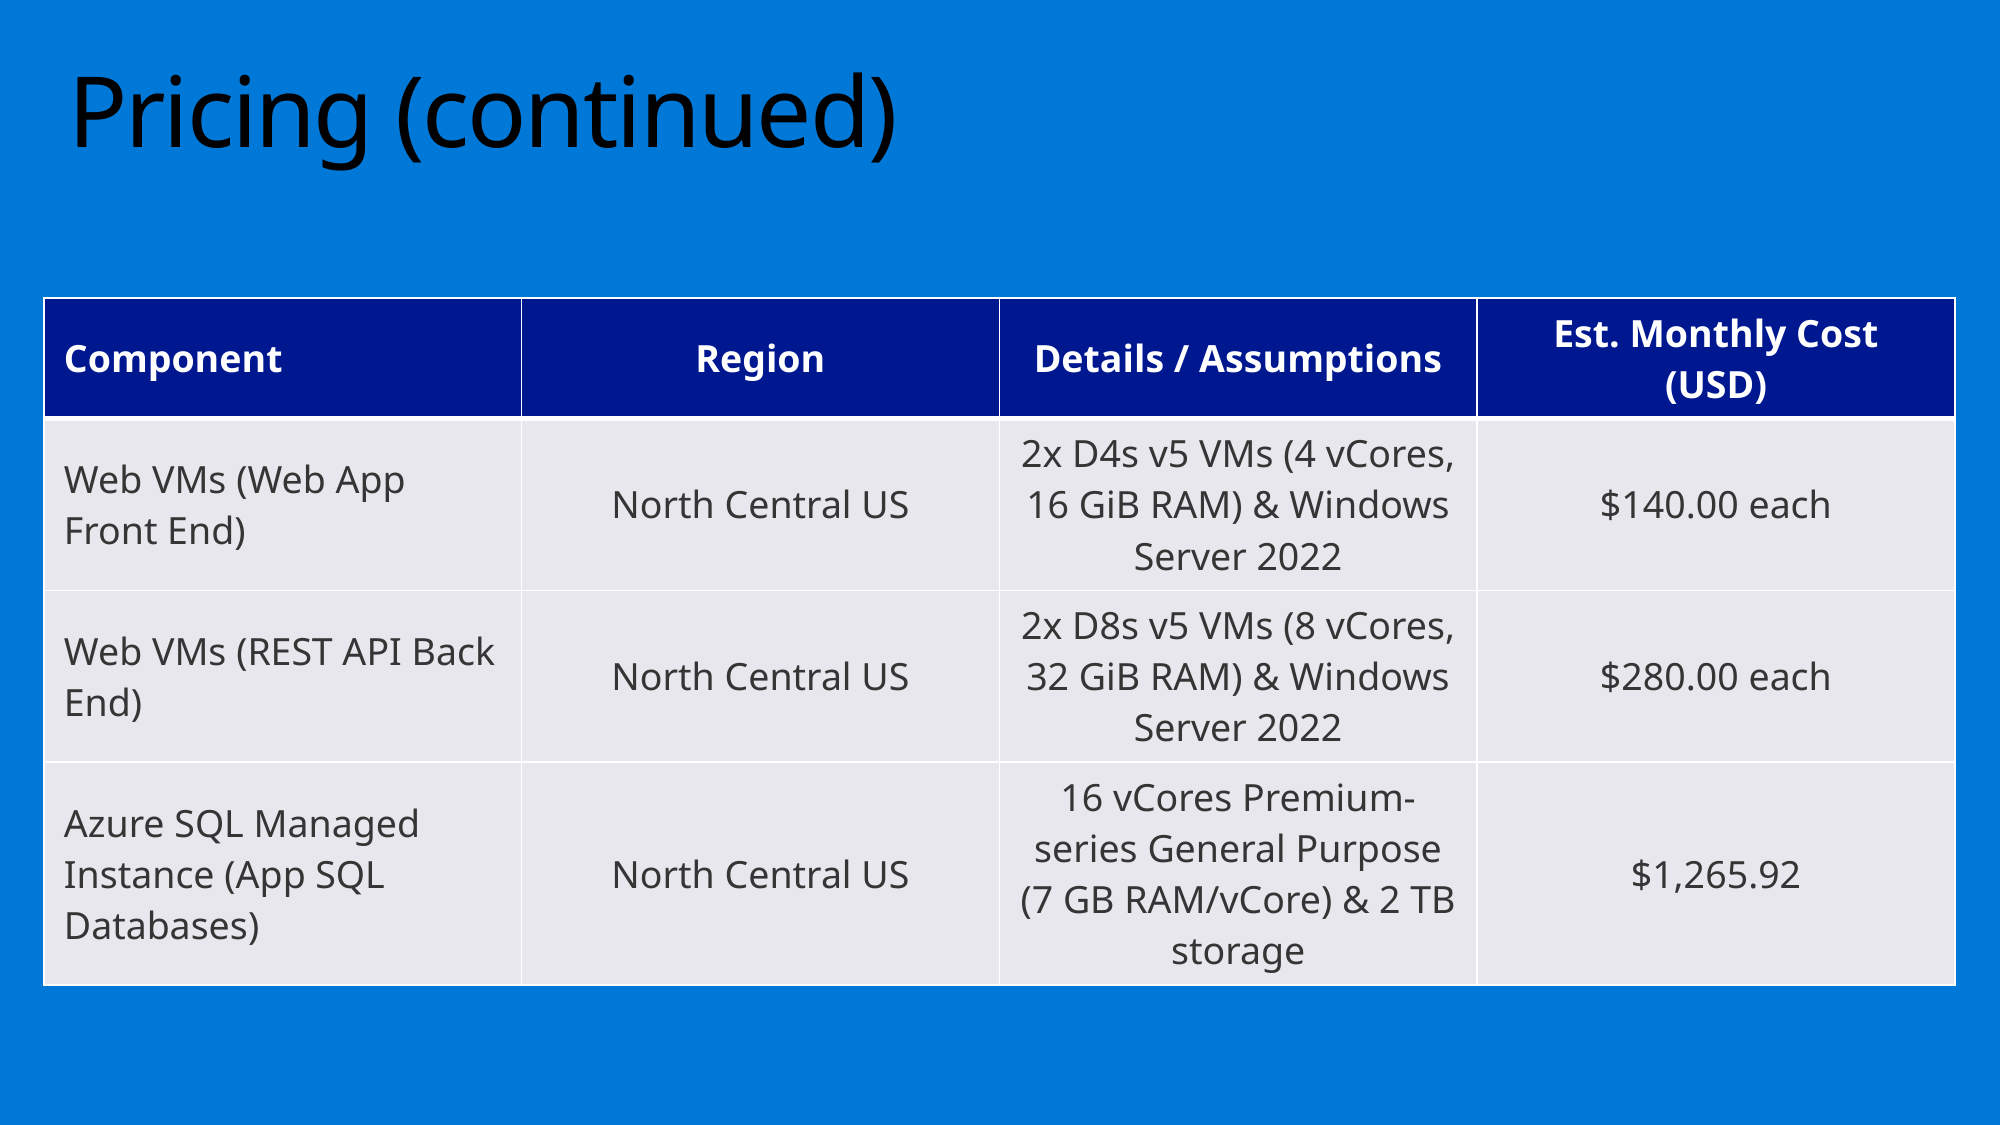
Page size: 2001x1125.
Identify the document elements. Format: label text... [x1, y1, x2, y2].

table_cell 2x D8s v5 VMs (8 vCores, 32 GiB RAM) & Windows Server 2022 [1000, 591, 1476, 761]
table_cell $280.00 each [1478, 591, 1954, 761]
table_cell Web VMs (REST API Back End) [45, 591, 521, 761]
table_cell $1,265.92 [1478, 763, 1954, 984]
table_cell North Central US [522, 421, 999, 590]
table_cell North Central US [522, 591, 999, 761]
table_cell Azure SQL Managed Instance (App SQL Databases) [45, 763, 521, 984]
table_header Component [45, 299, 521, 416]
table_cell 16 vCores Premium-series General Purpose (7 GB RAM/vCore) & 2 TB storage [1000, 763, 1476, 984]
table_cell North Central US [522, 763, 999, 984]
table_cell $140.00 each [1478, 421, 1954, 590]
table_cell Web VMs (Web App Front End) [45, 421, 521, 590]
table_header Details / Assumptions [1000, 299, 1476, 416]
table_header Est. Monthly Cost (USD) [1478, 299, 1954, 416]
table_cell 2x D4s v5 VMs (4 vCores, 16 GiB RAM) & Windows Server 2022 [1000, 421, 1476, 590]
title Pricing (continued) [44, 47, 1957, 196]
table_header Region [522, 299, 999, 416]
